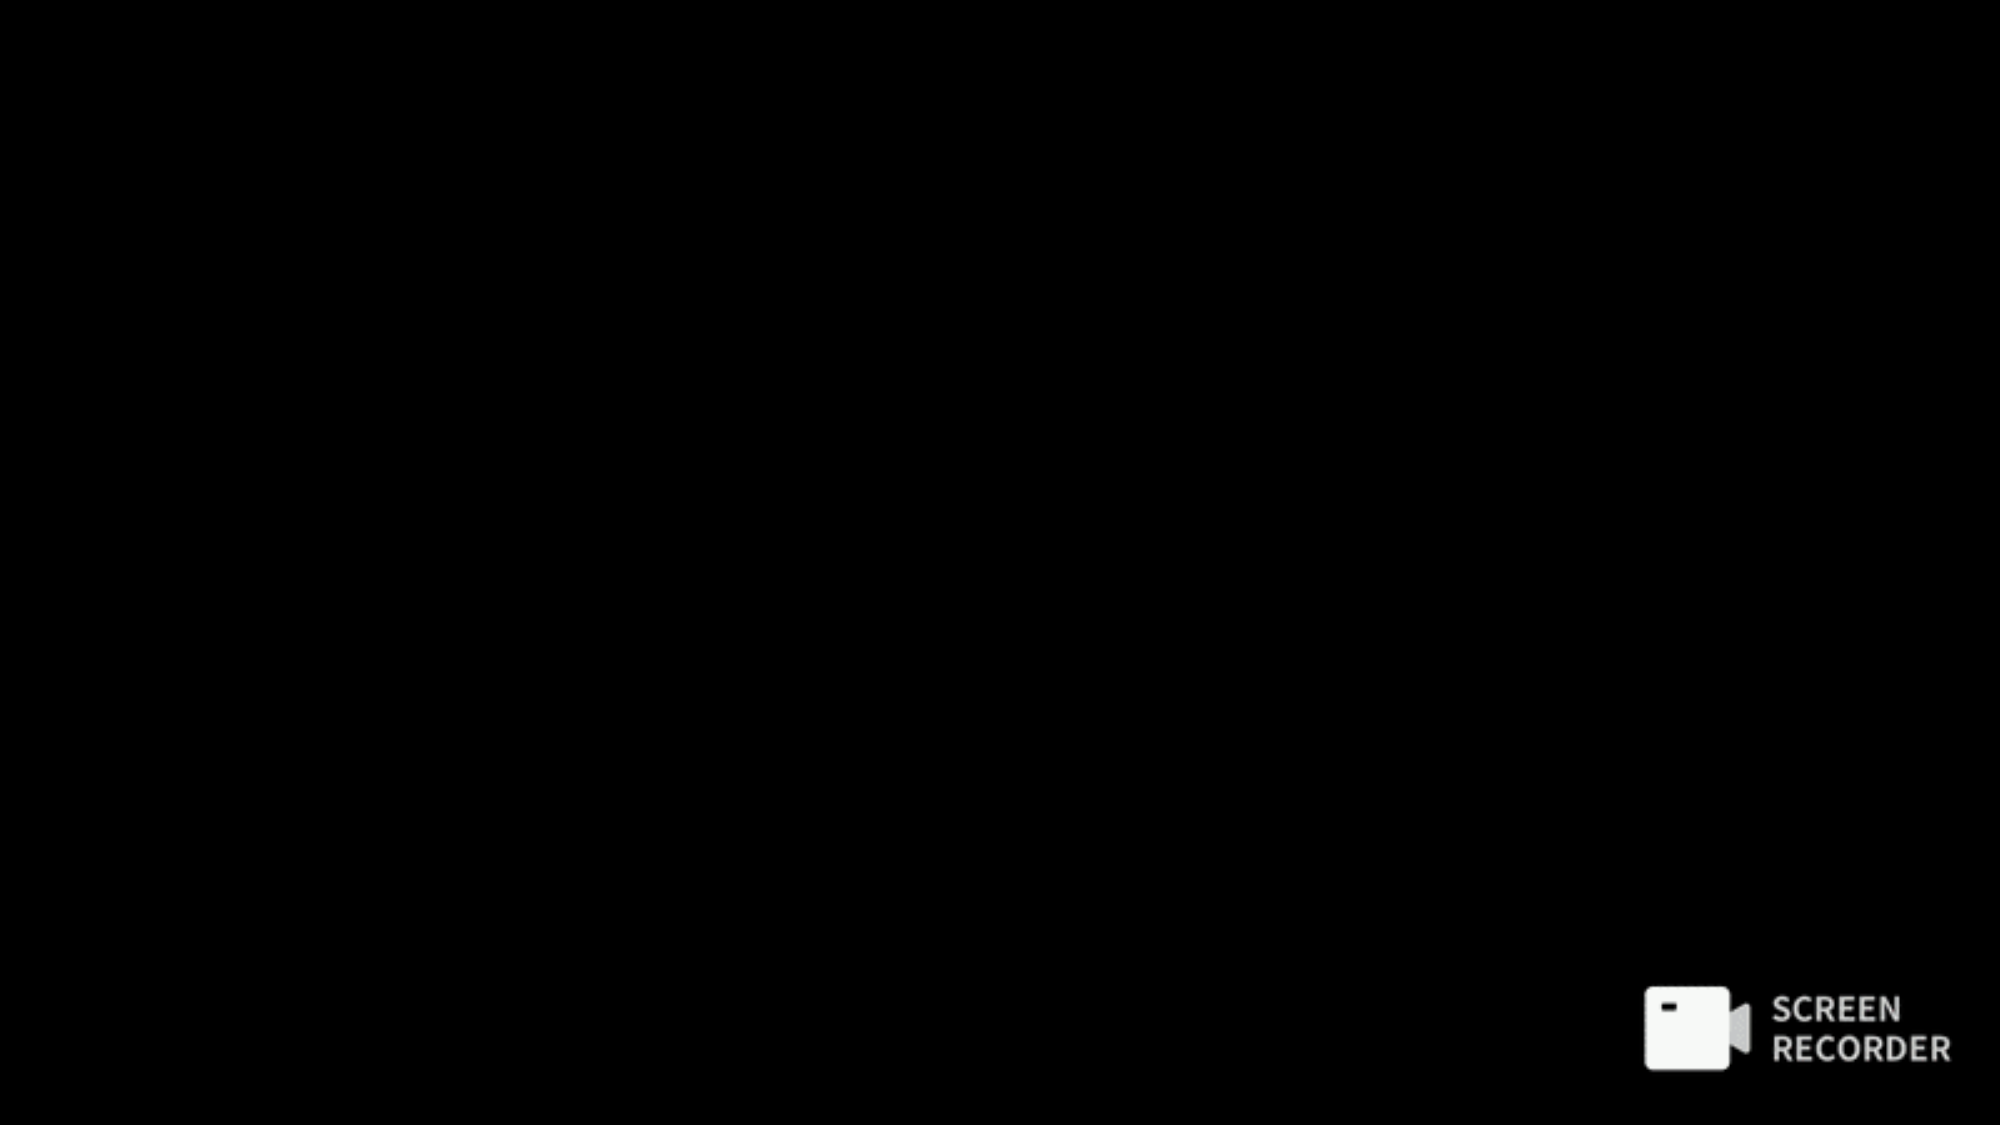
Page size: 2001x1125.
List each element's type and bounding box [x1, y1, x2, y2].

list [0, 0, 2000, 1125]
